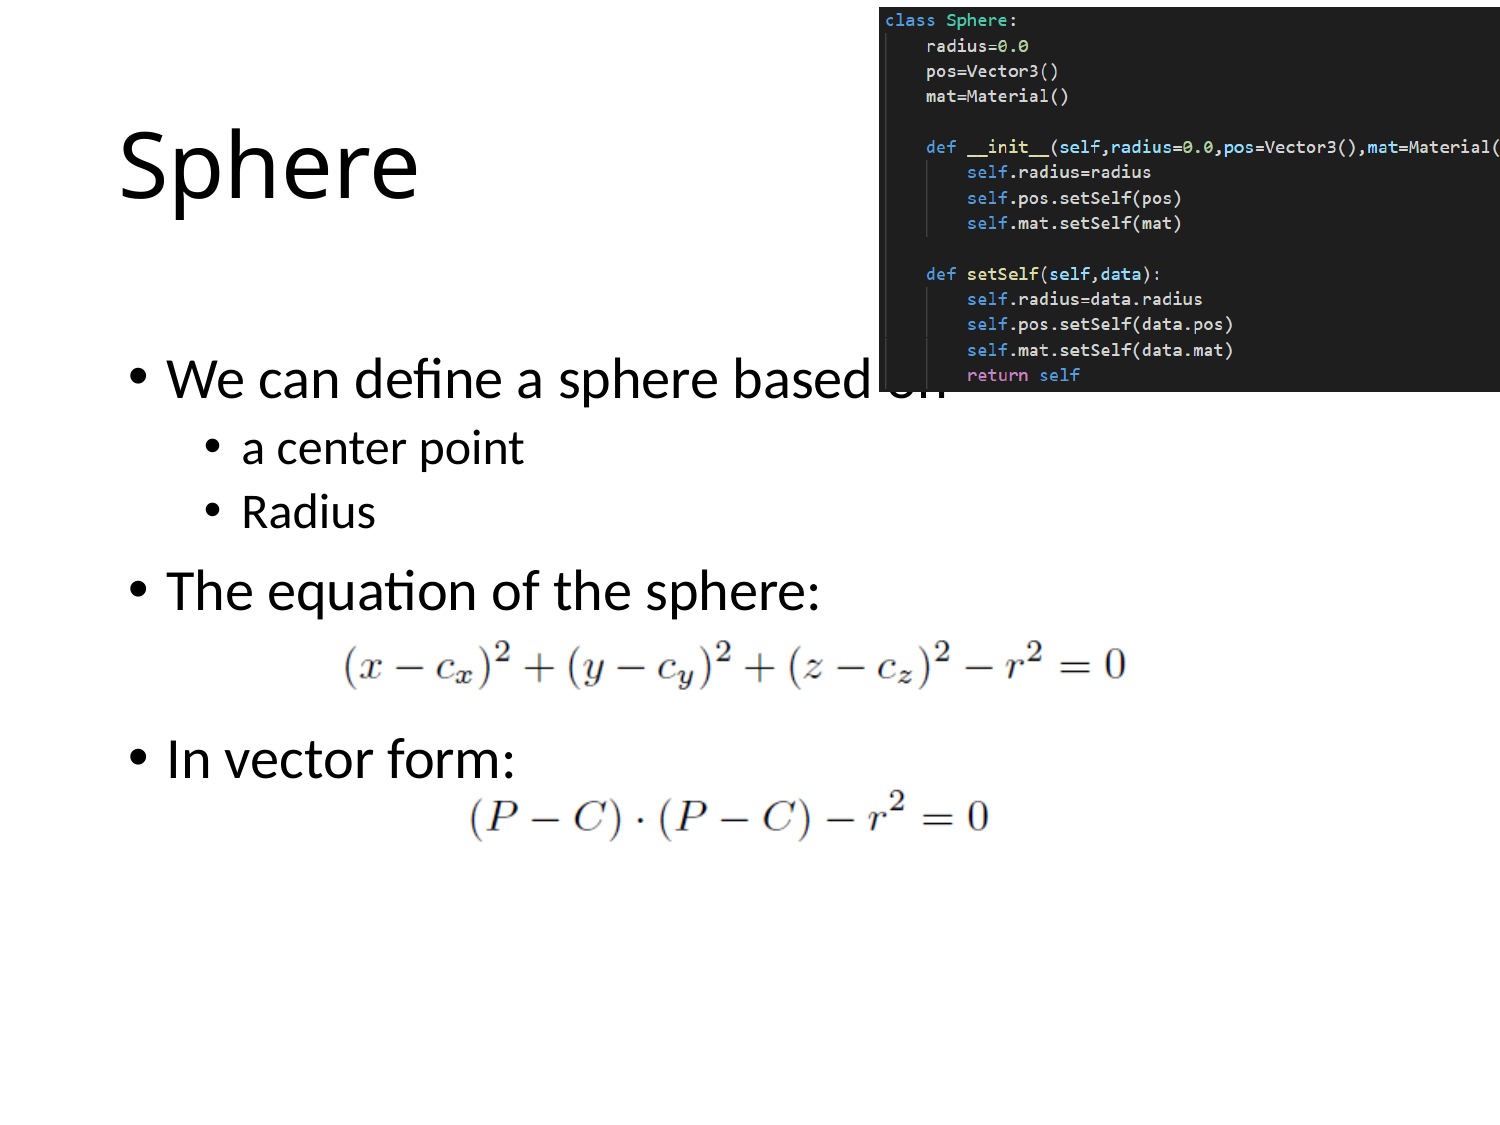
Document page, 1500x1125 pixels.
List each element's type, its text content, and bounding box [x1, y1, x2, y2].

picture [879, 7, 1500, 392]
picture [468, 787, 996, 846]
list We can define a sphere based on a center point Radius The equation of the sphere: In vector form: [113, 340, 1408, 1055]
title Sphere [103, 59, 879, 278]
picture [335, 628, 1129, 701]
